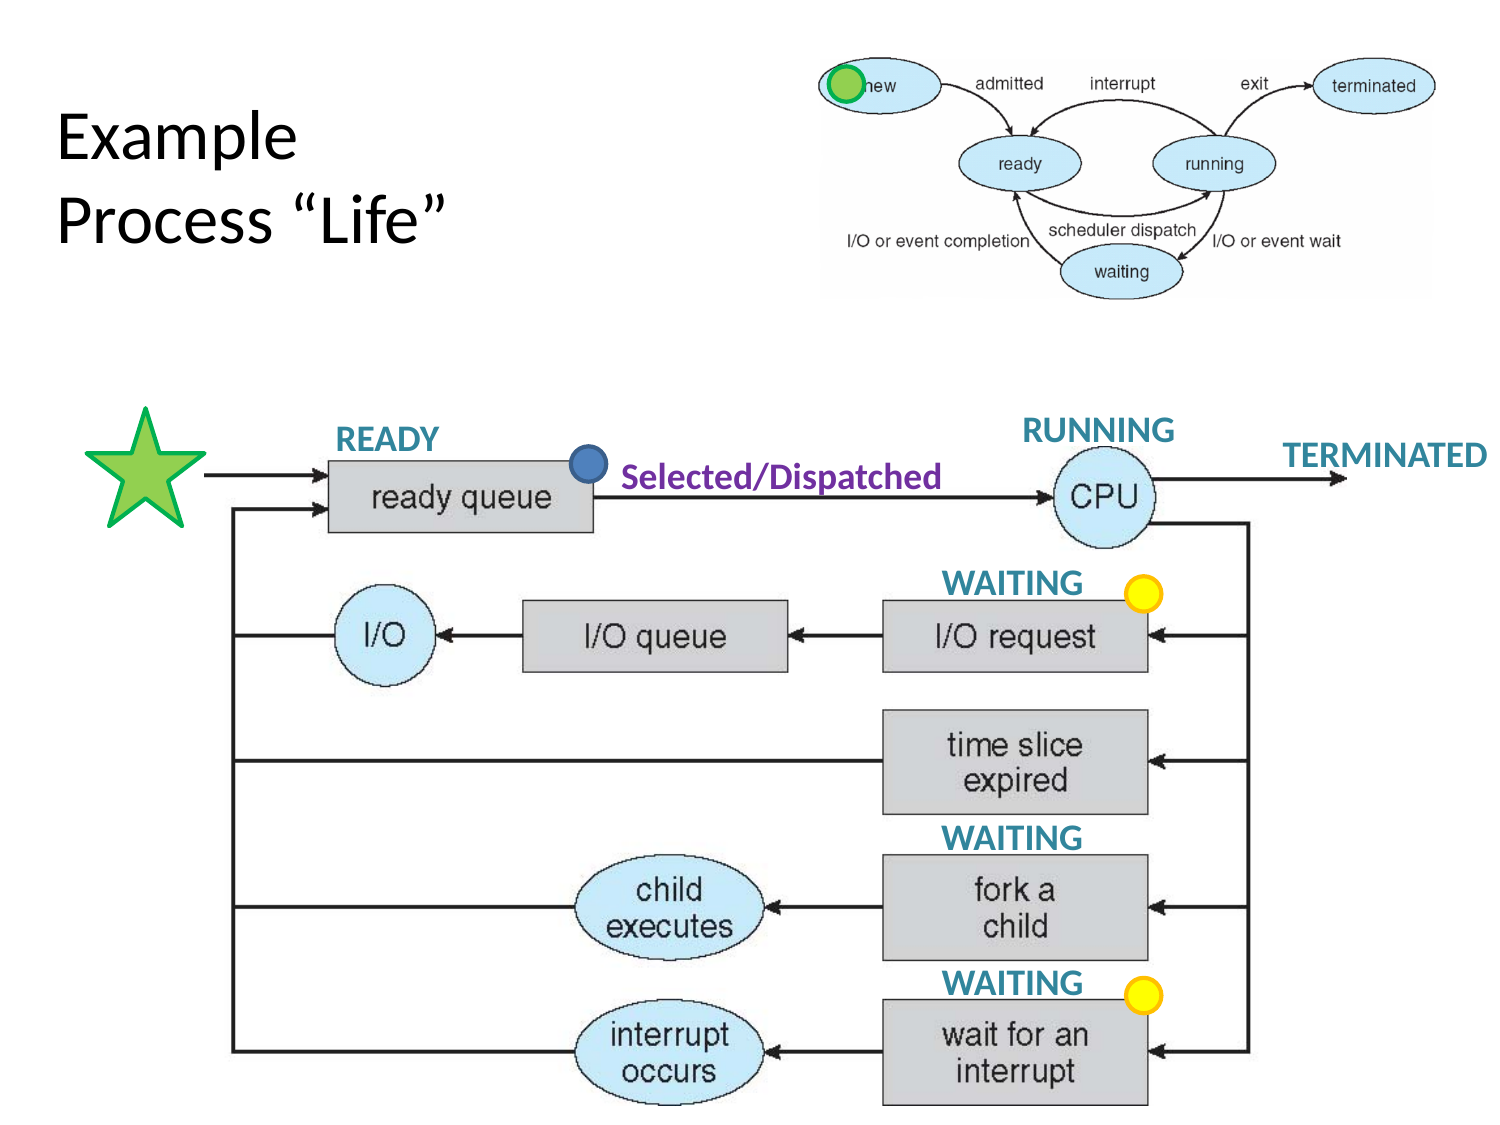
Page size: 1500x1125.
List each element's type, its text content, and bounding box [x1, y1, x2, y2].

text_box RUNNING [1007, 397, 1376, 444]
picture [814, 53, 1438, 303]
text_box [84, 406, 199, 528]
picture [204, 446, 1347, 1107]
title Example Process “Life” [41, 79, 528, 268]
text_box READY [320, 406, 689, 444]
text_box TERMINATED [1267, 422, 1500, 483]
